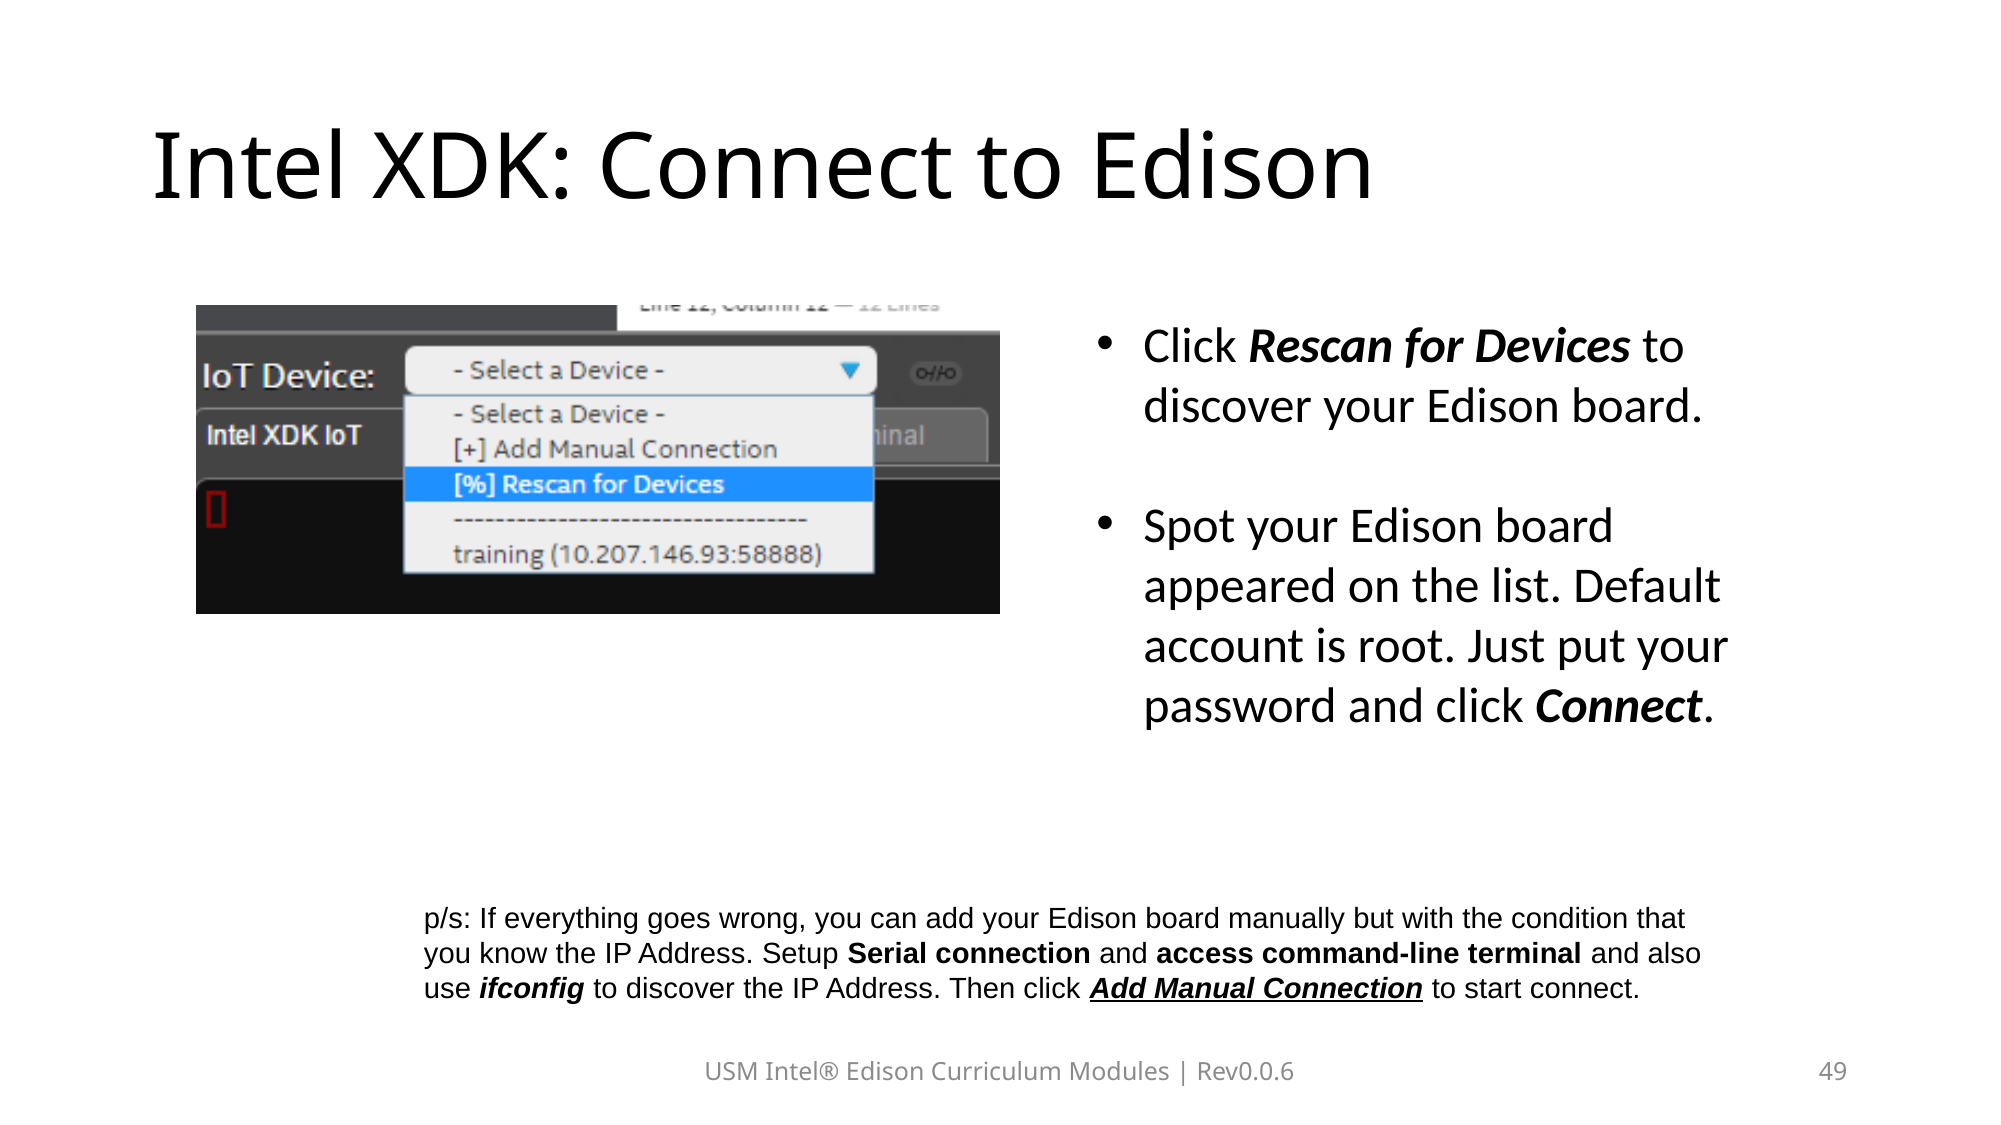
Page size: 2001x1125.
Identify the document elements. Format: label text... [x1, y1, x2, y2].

text_box Click Rescan for Devices to discover your Edison board. Spot your Edison board appeared on the list. Default account is root. Just put your password and click Connect. [1081, 305, 1768, 740]
text_box p/s: If everything goes wrong, you can add your Edison board manually but with the condition that you know the IP Address. Setup Serial connection and access command-line terminal and also use ifconfig to discover the IP Address. Then click Add Manual Connection to start connect. [409, 892, 1729, 1012]
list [196, 305, 1000, 614]
slide_number 49 [1412, 1042, 1863, 1103]
footer USM Intel® Edison Curriculum Modules | Rev0.0.6 [662, 1042, 1338, 1103]
title Intel XDK: Connect to Edison [137, 59, 1863, 278]
